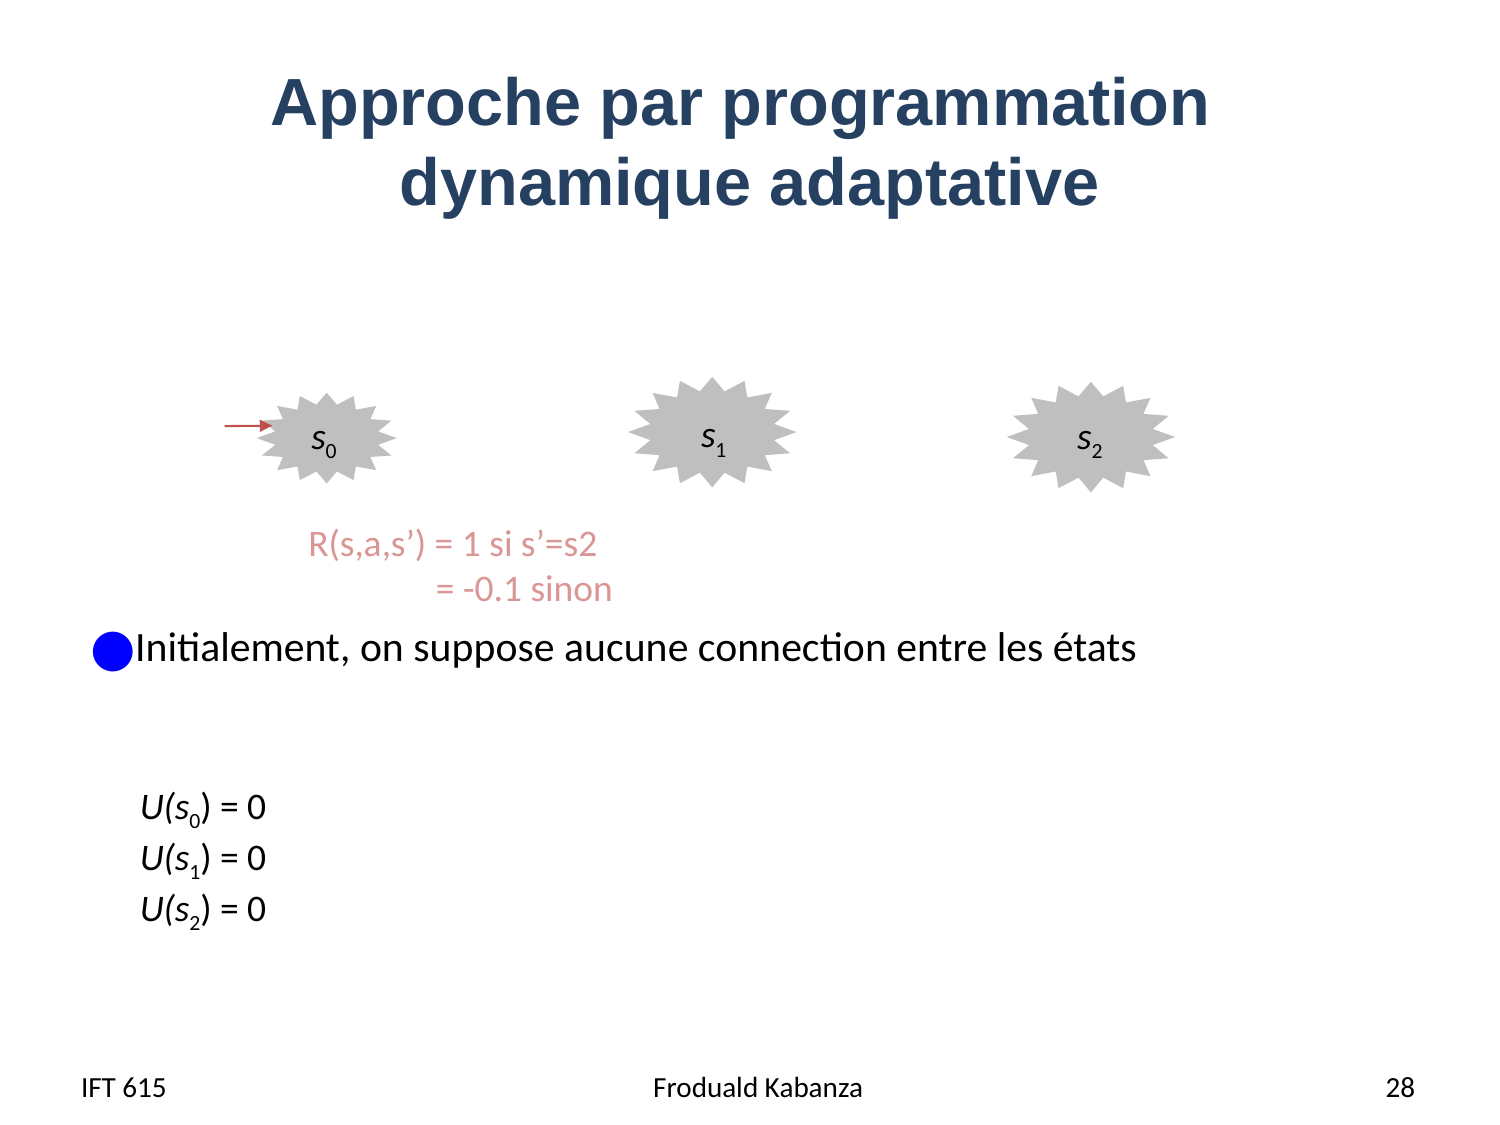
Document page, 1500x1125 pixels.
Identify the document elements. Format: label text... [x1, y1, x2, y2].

text_box U(s0) = 0 U(s1) = 0 U(s2) = 0 [124, 774, 875, 943]
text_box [1006, 381, 1176, 493]
list Initialement, on suppose aucune connection entre les états [75, 262, 1425, 1005]
title Approche par programmation dynamique adaptative [75, 45, 1425, 233]
slide_number IFT 615 [66, 1056, 356, 1117]
text_box R(s,a,s’) = 1 si s’=s2 = -0.1 sinon [293, 511, 676, 617]
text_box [256, 392, 397, 484]
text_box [627, 376, 797, 488]
footer Froduald Kabanza [520, 1056, 996, 1117]
slide_number 28 [1080, 1056, 1431, 1117]
